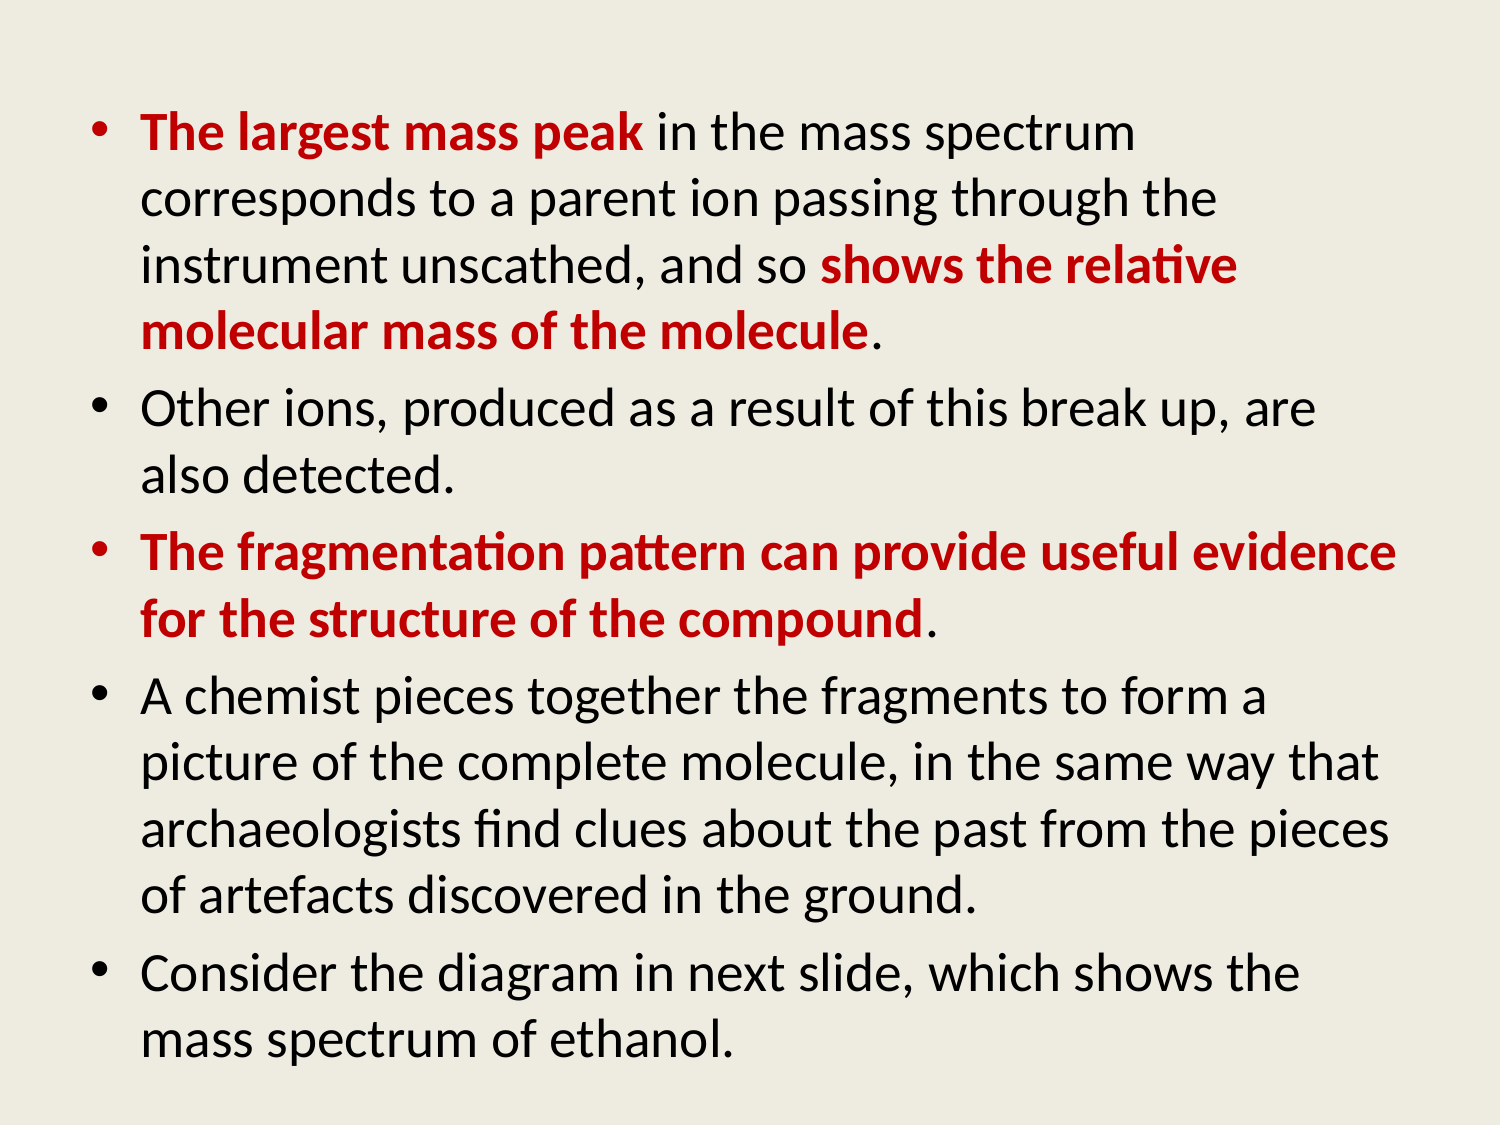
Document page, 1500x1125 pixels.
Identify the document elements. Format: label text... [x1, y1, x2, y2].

list The largest mass peak in the mass spectrum corresponds to a parent ion passing through the instrument unscathed, and so shows the relative molecular mass of the molecule. Other ions, produced as a result of this break up, are also detected. The fragmentation pattern can provide useful evidence for the structure of the compound. A chemist pieces together the fragments to form a picture of the complete molecule, in the same way that archaeologists find clues about the past from the pieces of artefacts discovered in the ground. Consider the diagram in next slide, which shows the mass spectrum of ethanol. [75, 87, 1425, 1088]
